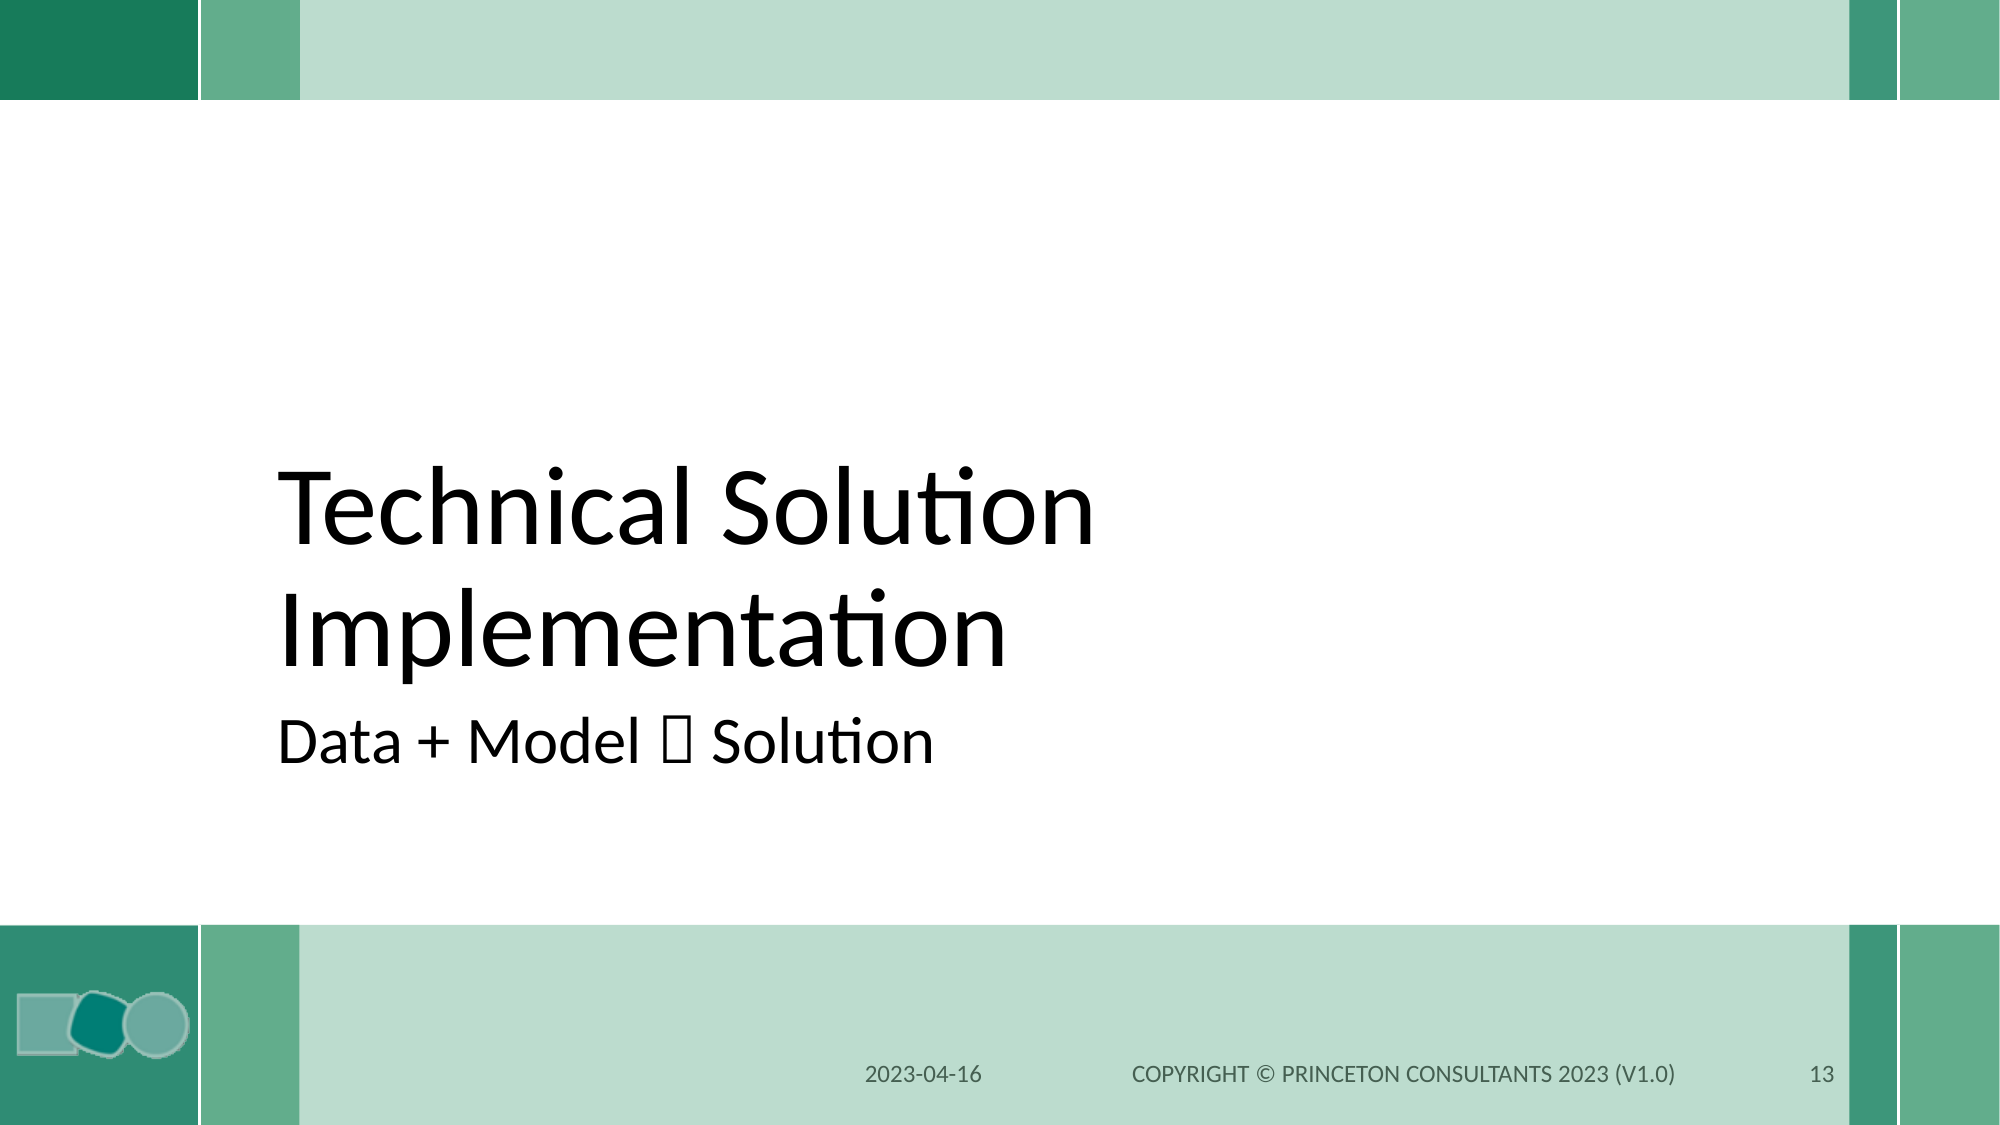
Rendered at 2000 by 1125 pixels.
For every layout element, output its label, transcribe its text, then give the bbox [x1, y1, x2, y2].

slide_number 13 [1749, 1042, 1850, 1103]
footer Copyright © Princeton Consultants 2023 (V1.0) [1074, 1042, 1734, 1103]
list Data + Model  Solution [262, 698, 1454, 888]
title Technical Solution Implementation [262, 262, 1622, 698]
picture [8, 983, 199, 1067]
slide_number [849, 1042, 1050, 1103]
